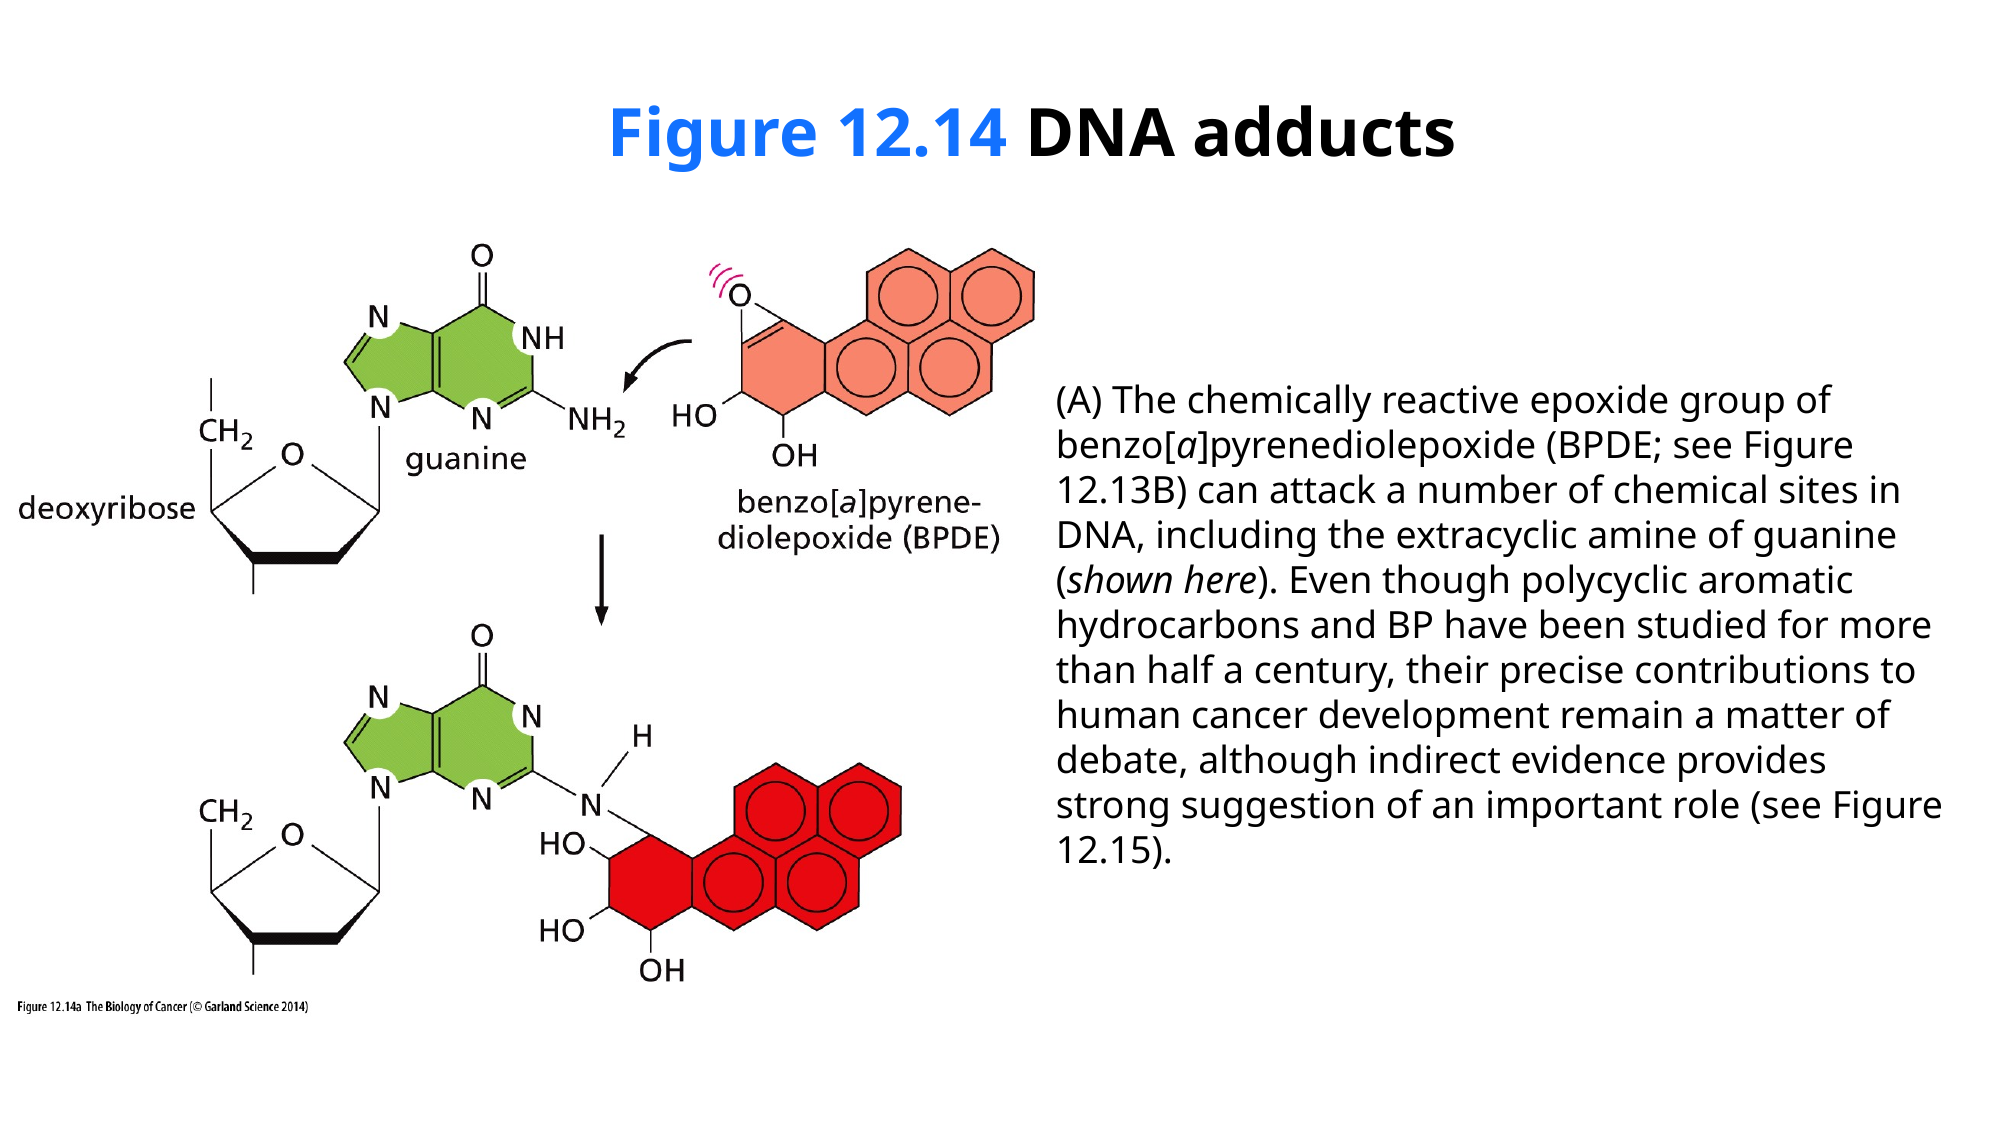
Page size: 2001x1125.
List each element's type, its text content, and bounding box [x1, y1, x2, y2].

text_box (A) The chemically reactive epoxide group of benzo[a]pyrenediolepoxide (BPDE; see Figure 12.13B) can attack a number of chemical sites in DNA, including the extracyclic amine of guanine (shown here). Even though polycyclic aromatic hydrocarbons and BP have been studied for more than half a century, their precise contributions to human cancer development remain a matter of debate, although indirect evidence provides strong suggestion of an important role (see Figure 12.15). [1042, 368, 1965, 879]
picture [11, 235, 1042, 1017]
text_box Figure 12.14 DNA adducts [592, 82, 1490, 178]
